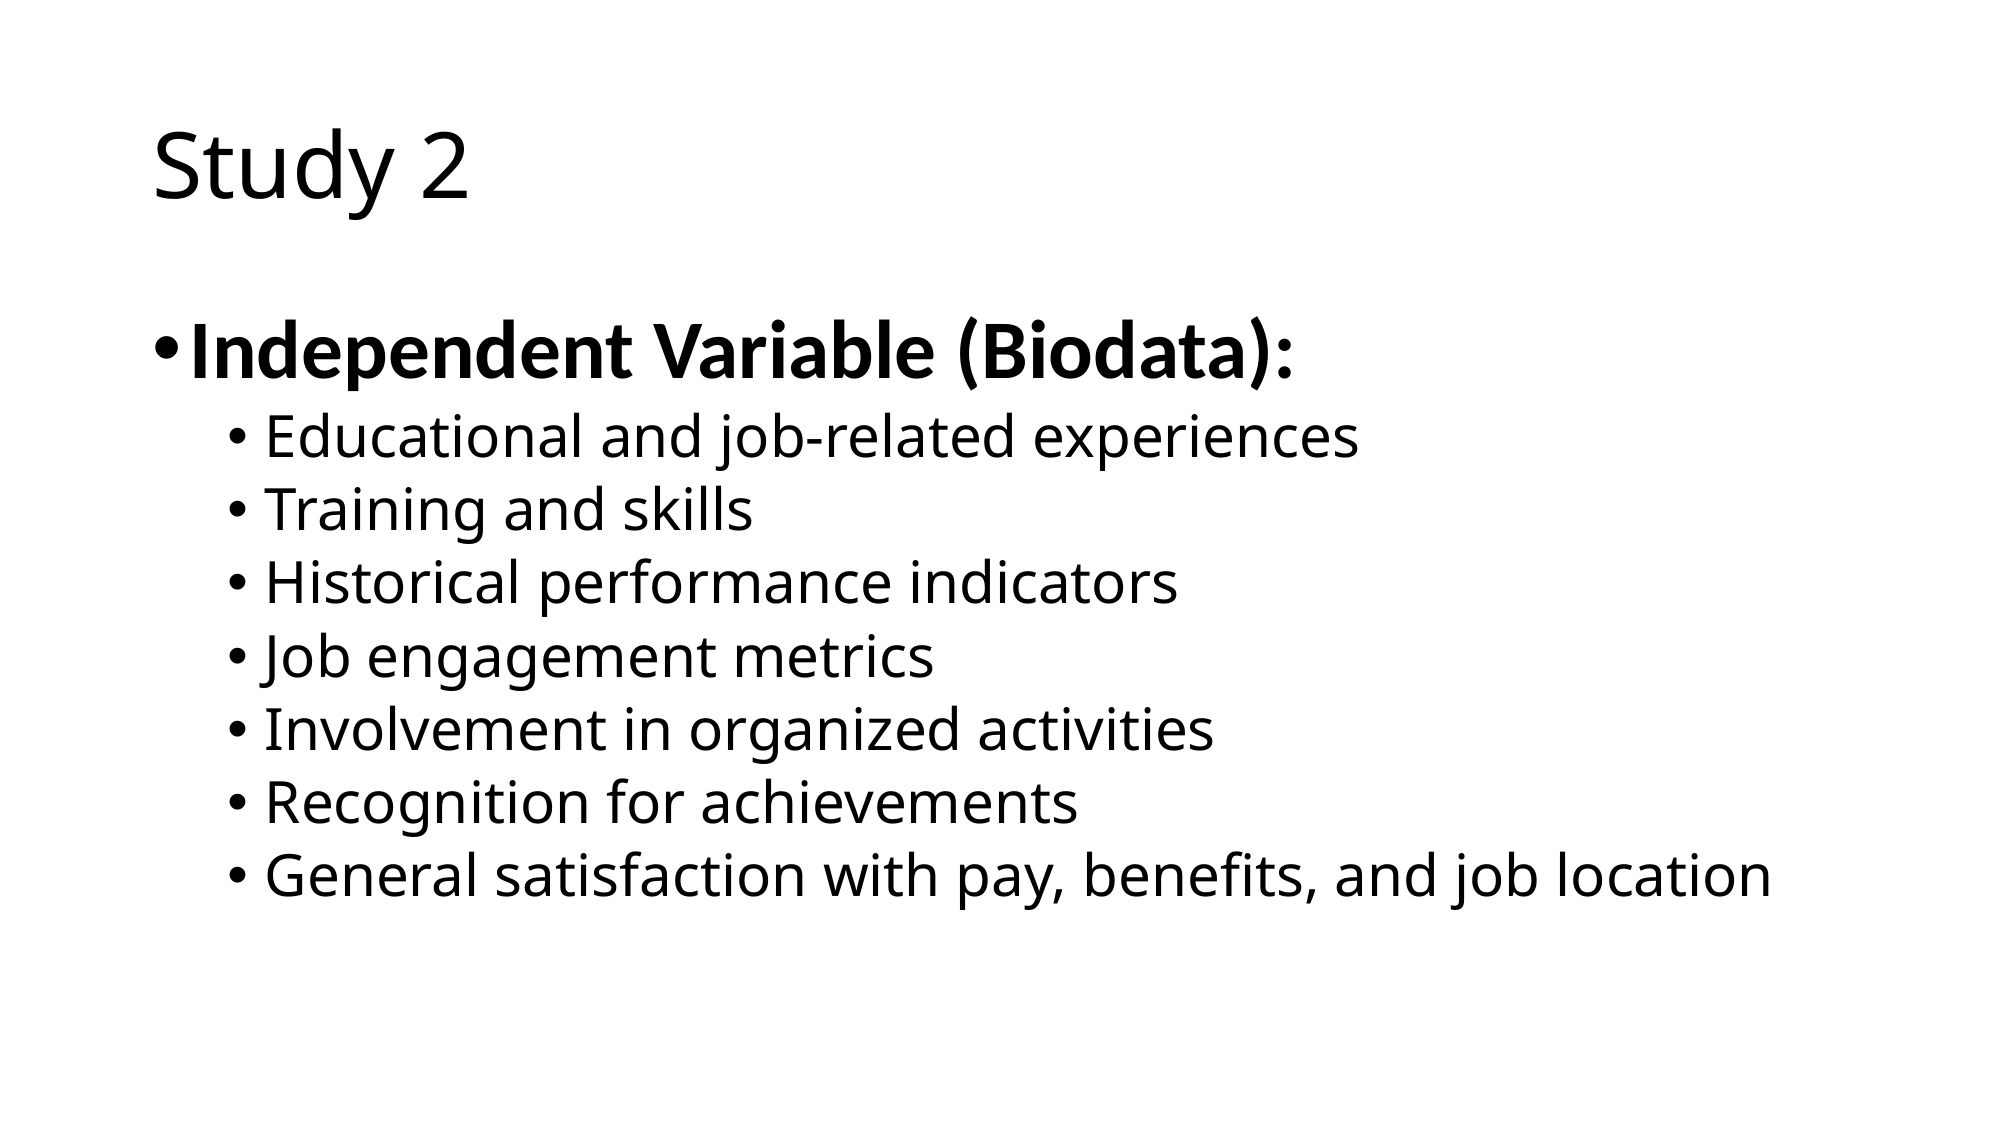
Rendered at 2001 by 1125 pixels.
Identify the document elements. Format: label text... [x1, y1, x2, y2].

title Study 2 [137, 59, 1863, 278]
list Independent Variable (Biodata): Educational and job-related experiences Training and skills Historical performance indicators Job engagement metrics Involvement in organized activities Recognition for achievements General satisfaction with pay, benefits, and job location [137, 299, 1863, 1014]
